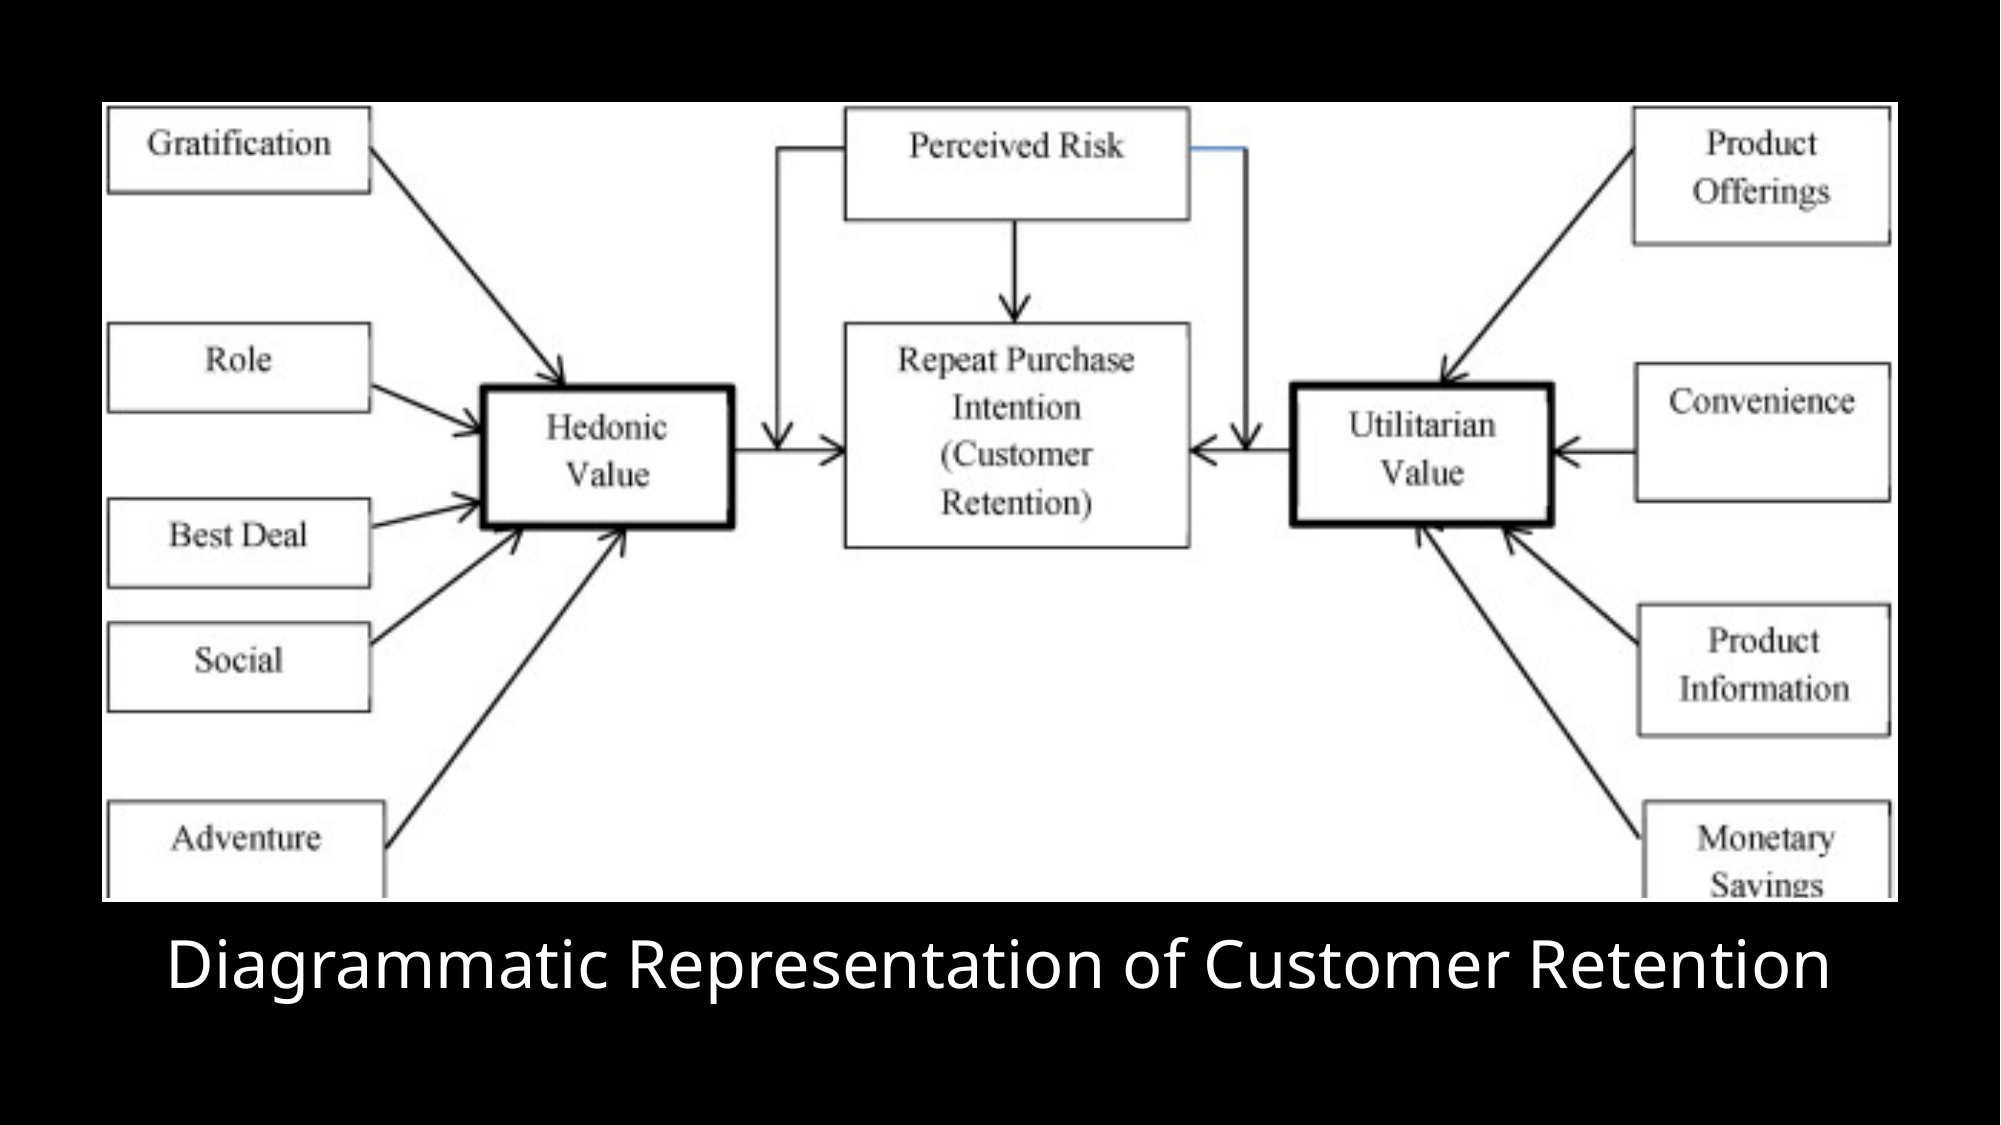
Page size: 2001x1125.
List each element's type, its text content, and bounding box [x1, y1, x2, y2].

title Diagrammatic Representation of Customer Retention [105, 914, 1895, 1020]
picture [104, 104, 1895, 899]
